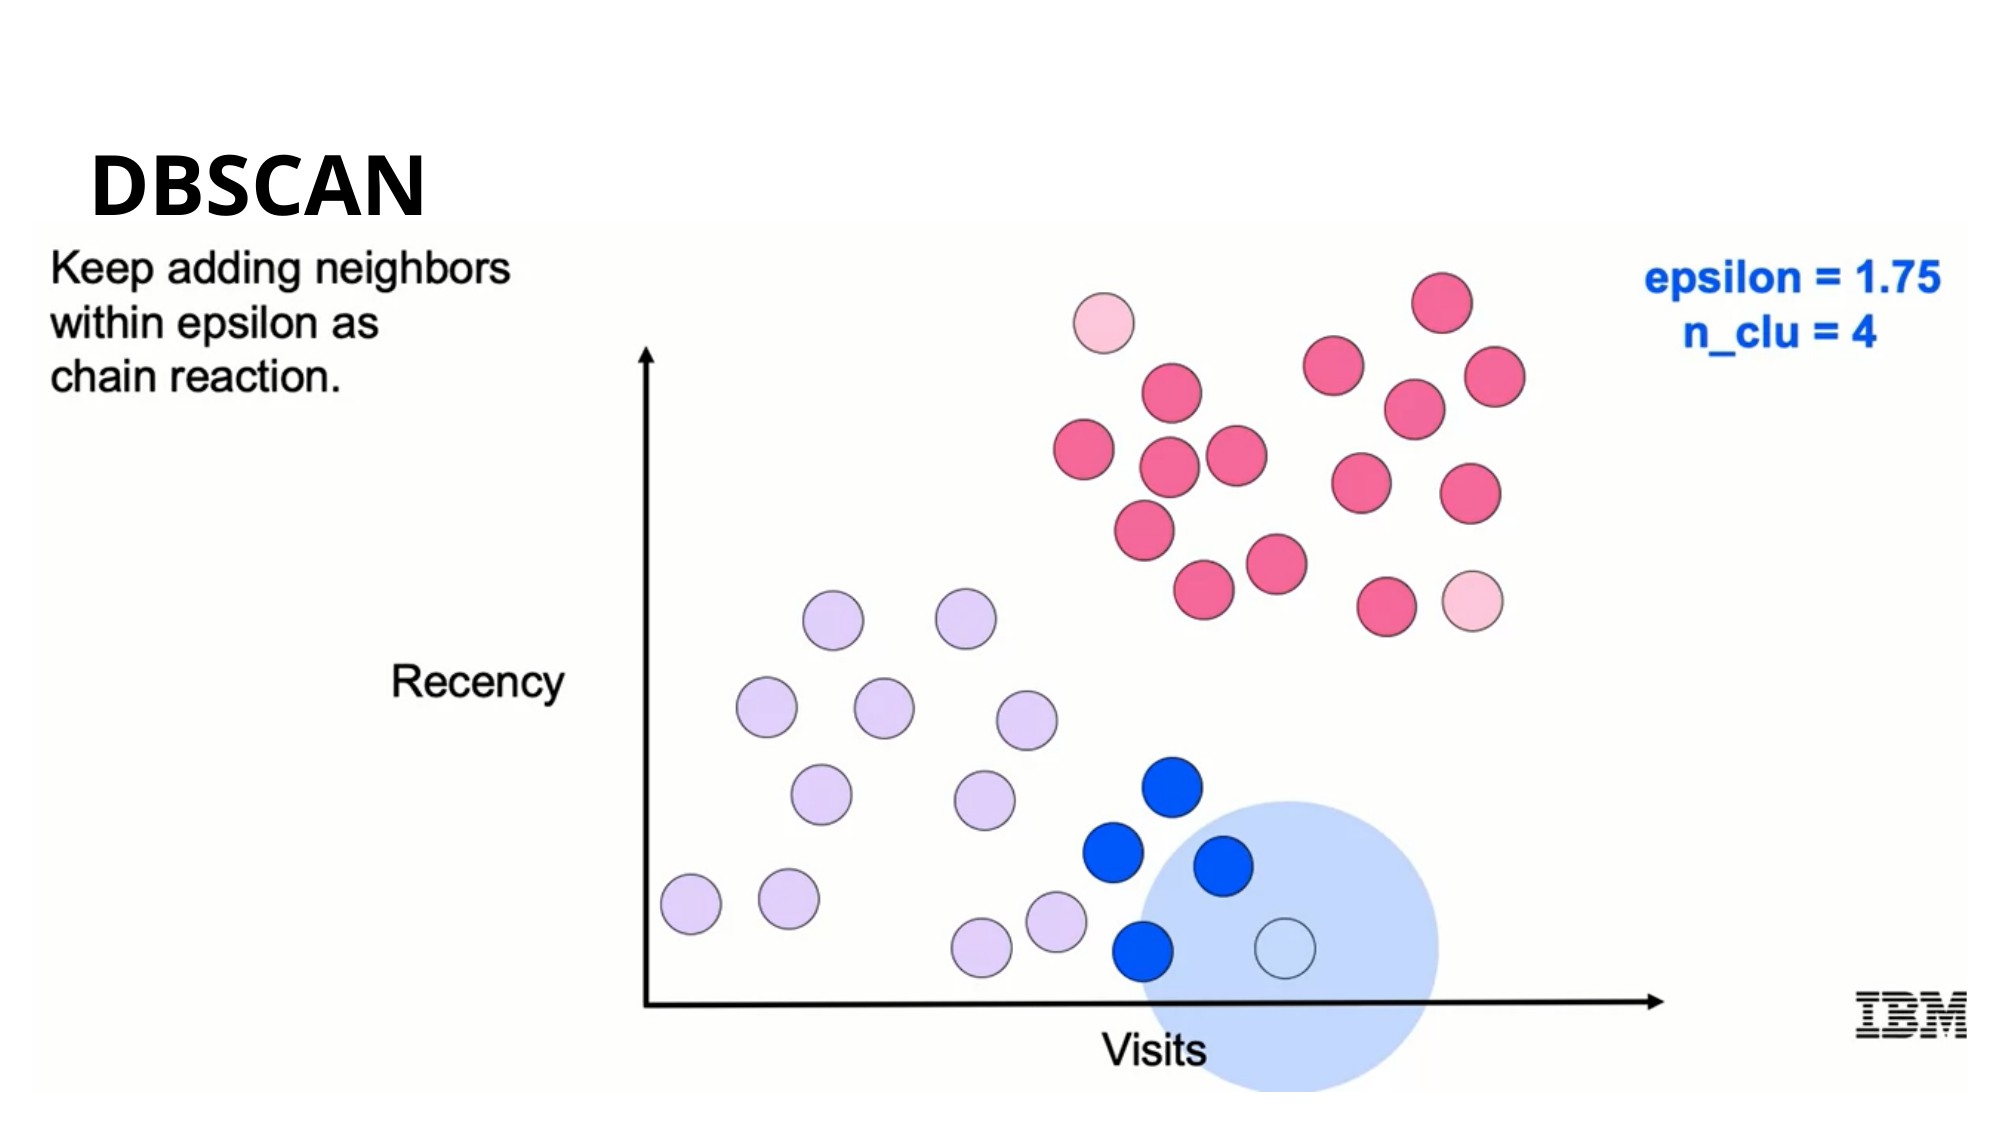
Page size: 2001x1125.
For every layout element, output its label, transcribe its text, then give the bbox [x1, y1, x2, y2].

slide_number 25 [1853, 1019, 1974, 1106]
picture [33, 222, 1967, 1092]
title DBSCAN [68, 97, 1932, 222]
